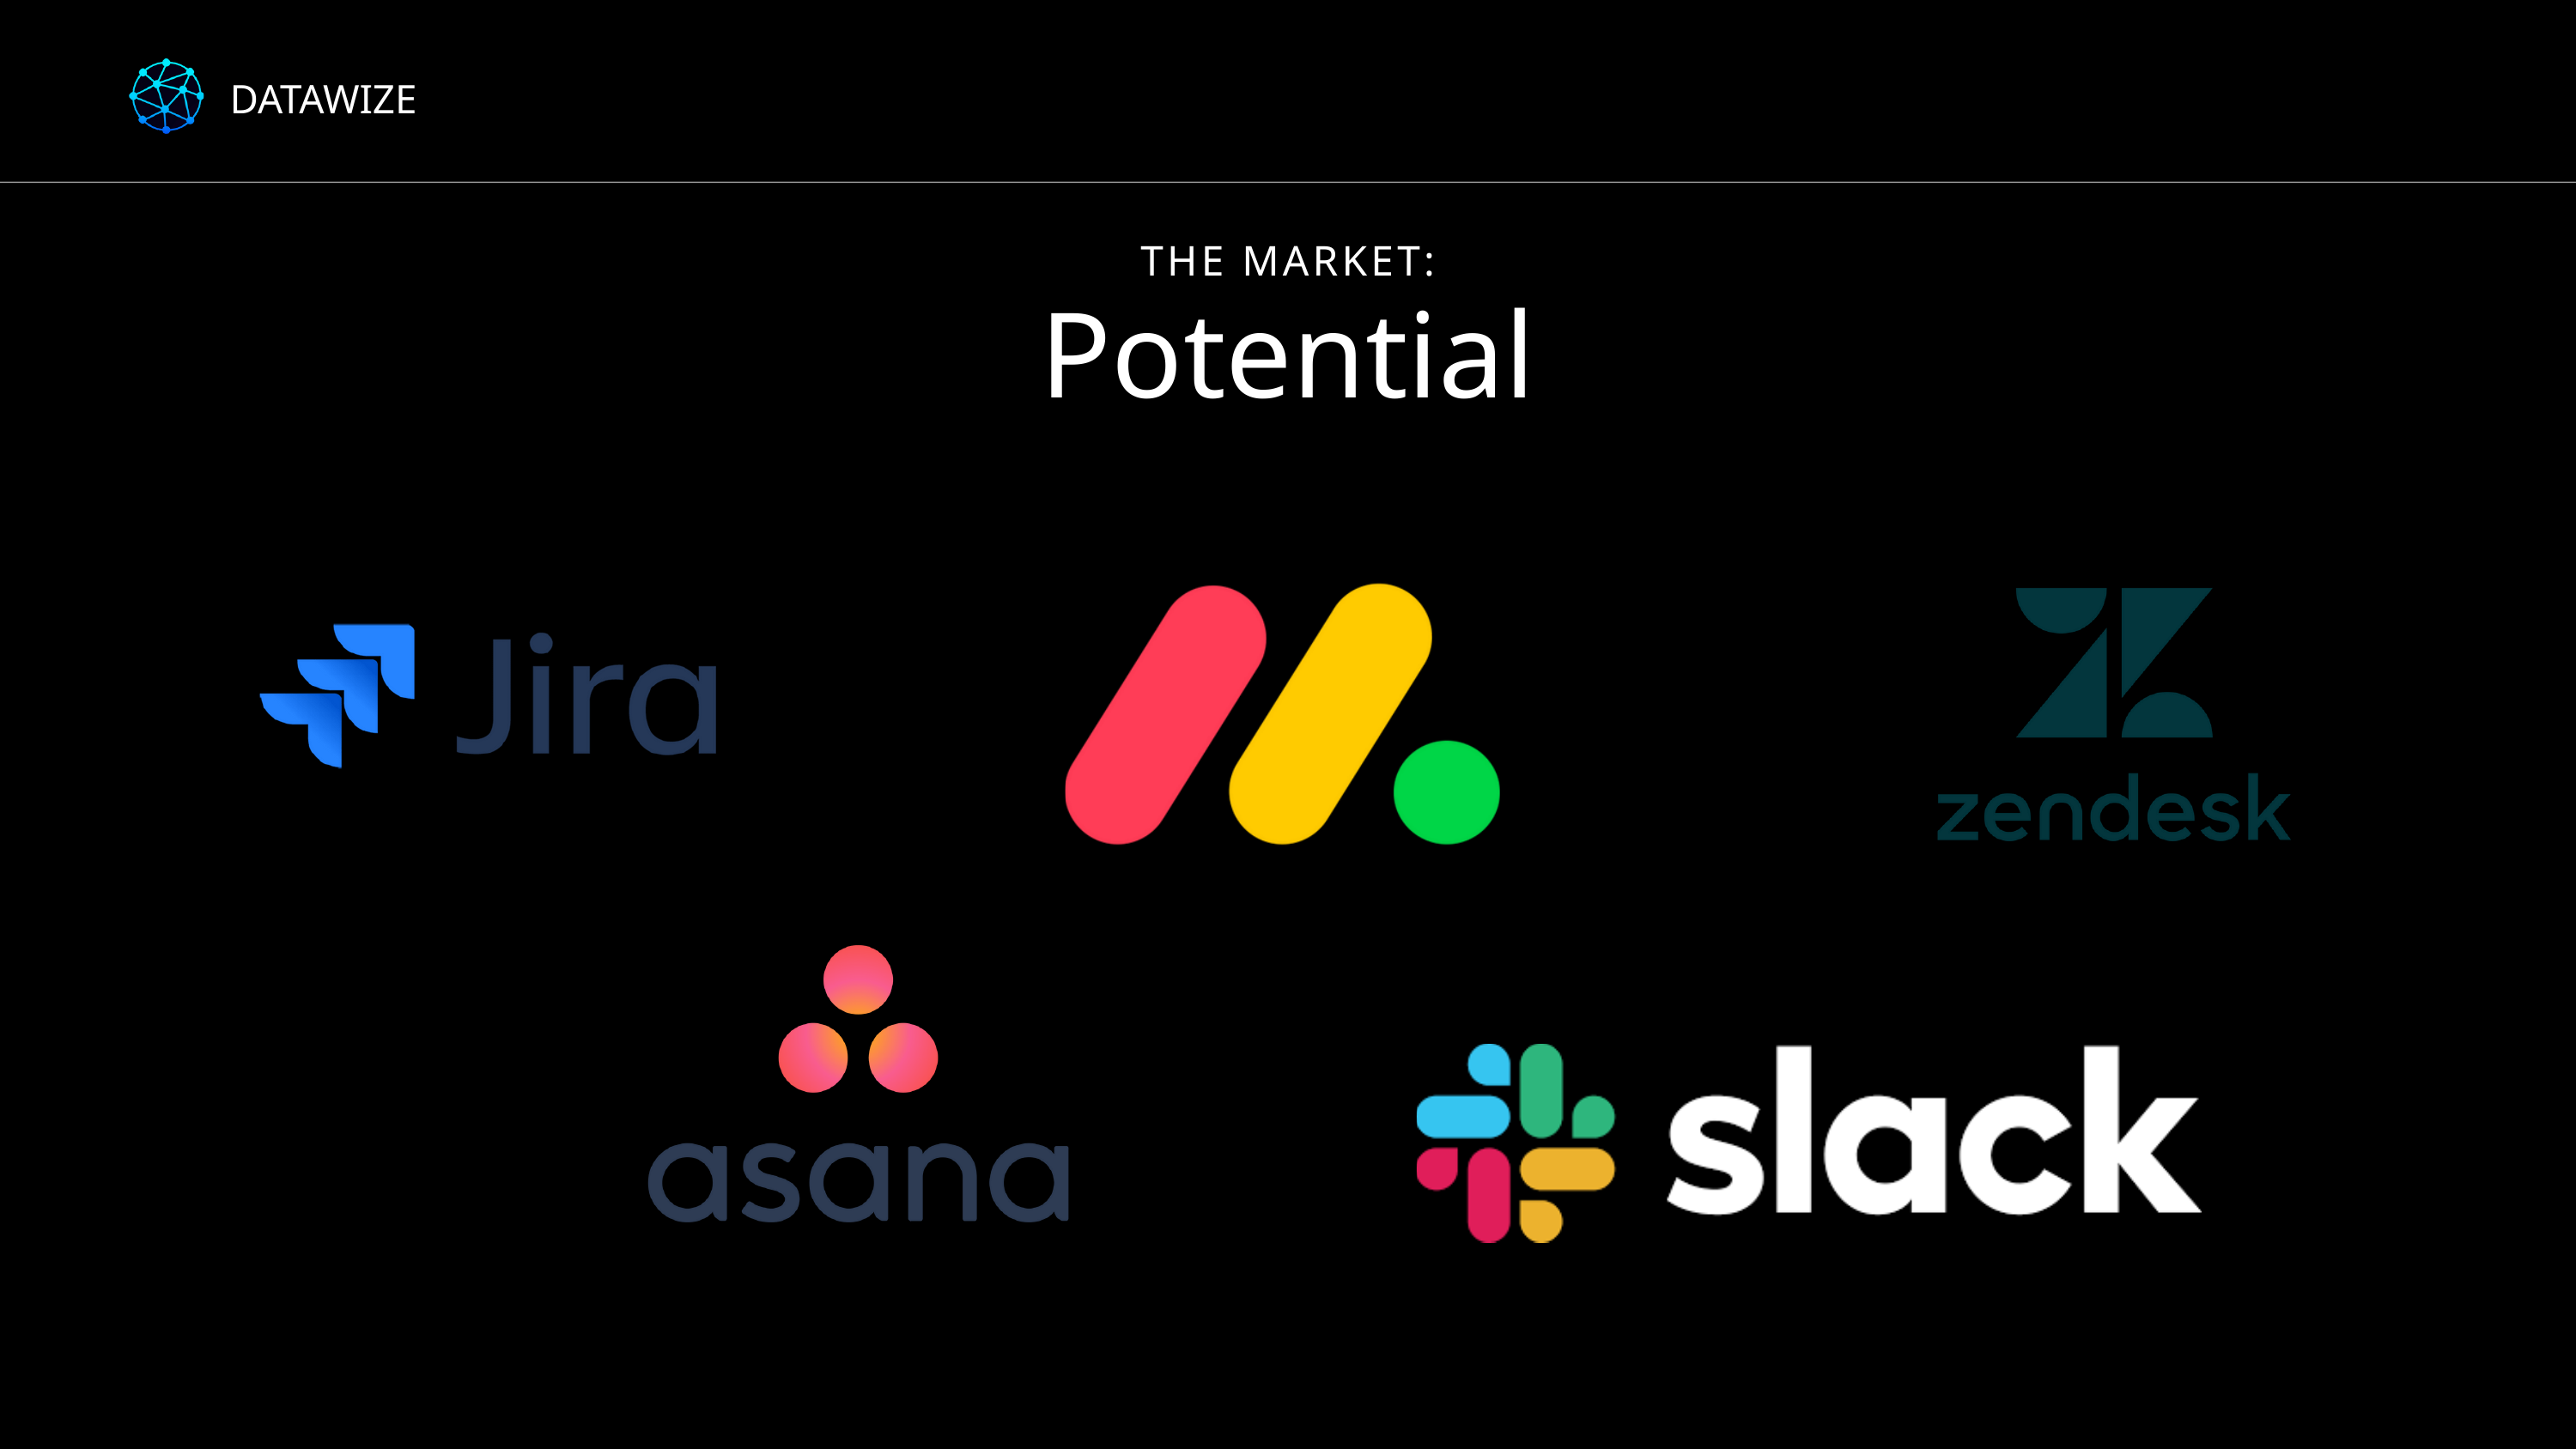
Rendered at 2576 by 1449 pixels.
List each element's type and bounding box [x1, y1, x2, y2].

text_box [128, 58, 865, 135]
text_box [252, 552, 731, 876]
text_box [1065, 567, 1500, 862]
text_box [574, 903, 1143, 1288]
text_box [596, 231, 1980, 421]
text_box [1416, 1044, 2202, 1243]
text_box [1835, 524, 2393, 904]
